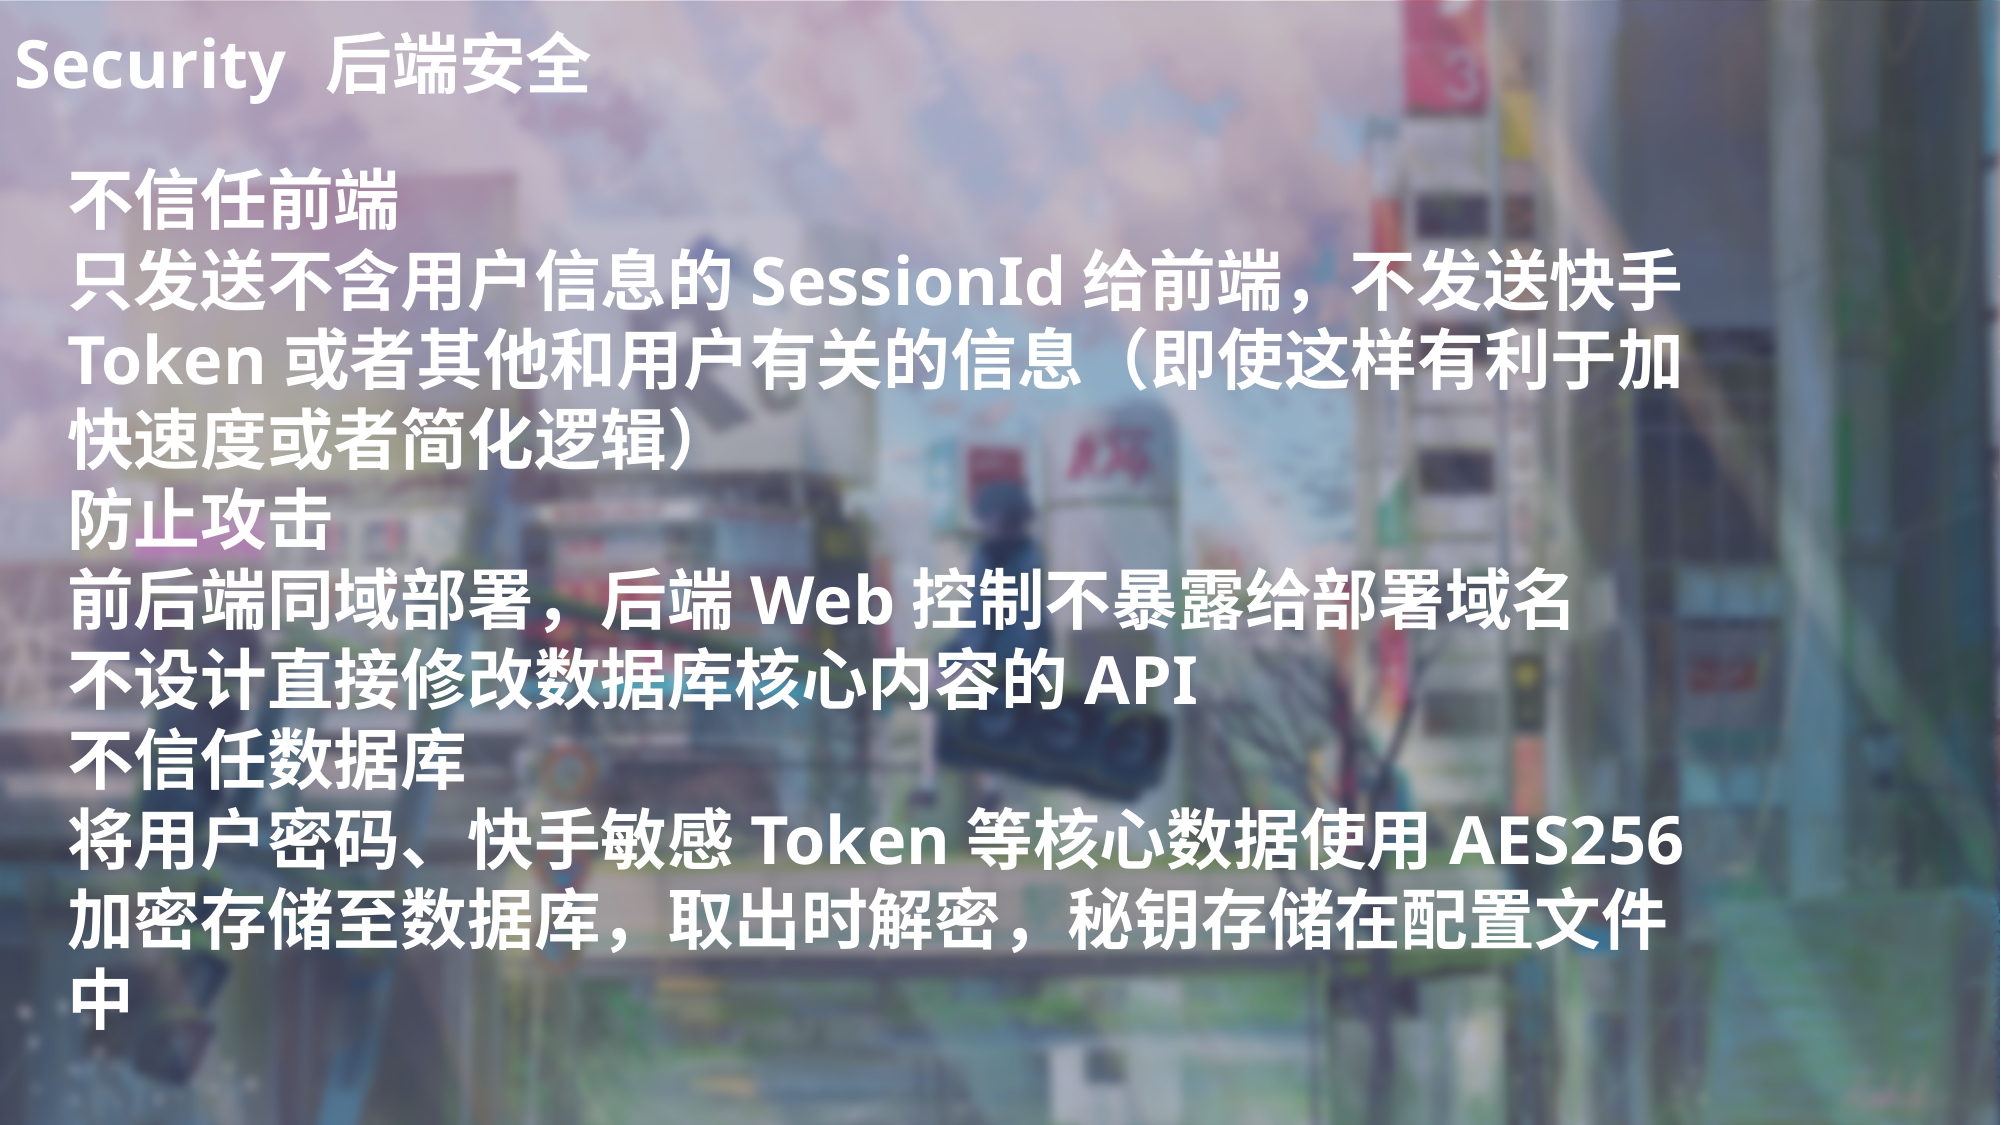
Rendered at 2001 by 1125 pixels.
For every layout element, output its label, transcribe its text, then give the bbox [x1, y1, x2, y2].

text_box 后端安全 [311, 14, 653, 109]
text_box 不信任前端 只发送不含用户信息的SessionId给前端，不发送快手Token或者其他和用户有关的信息（即使这样有利于加快速度或者简化逻辑） 防止攻击 前后端同域部署，后端Web控制不暴露给部署域名 不设计直接修改数据库核心内容的API 不信任数据库 将用户密码、快手敏感Token等核心数据使用AES256加密存储至数据库，取出时解密，秘钥存储在配置文件中 [52, 150, 1737, 1046]
text_box Security [0, 23, 368, 111]
